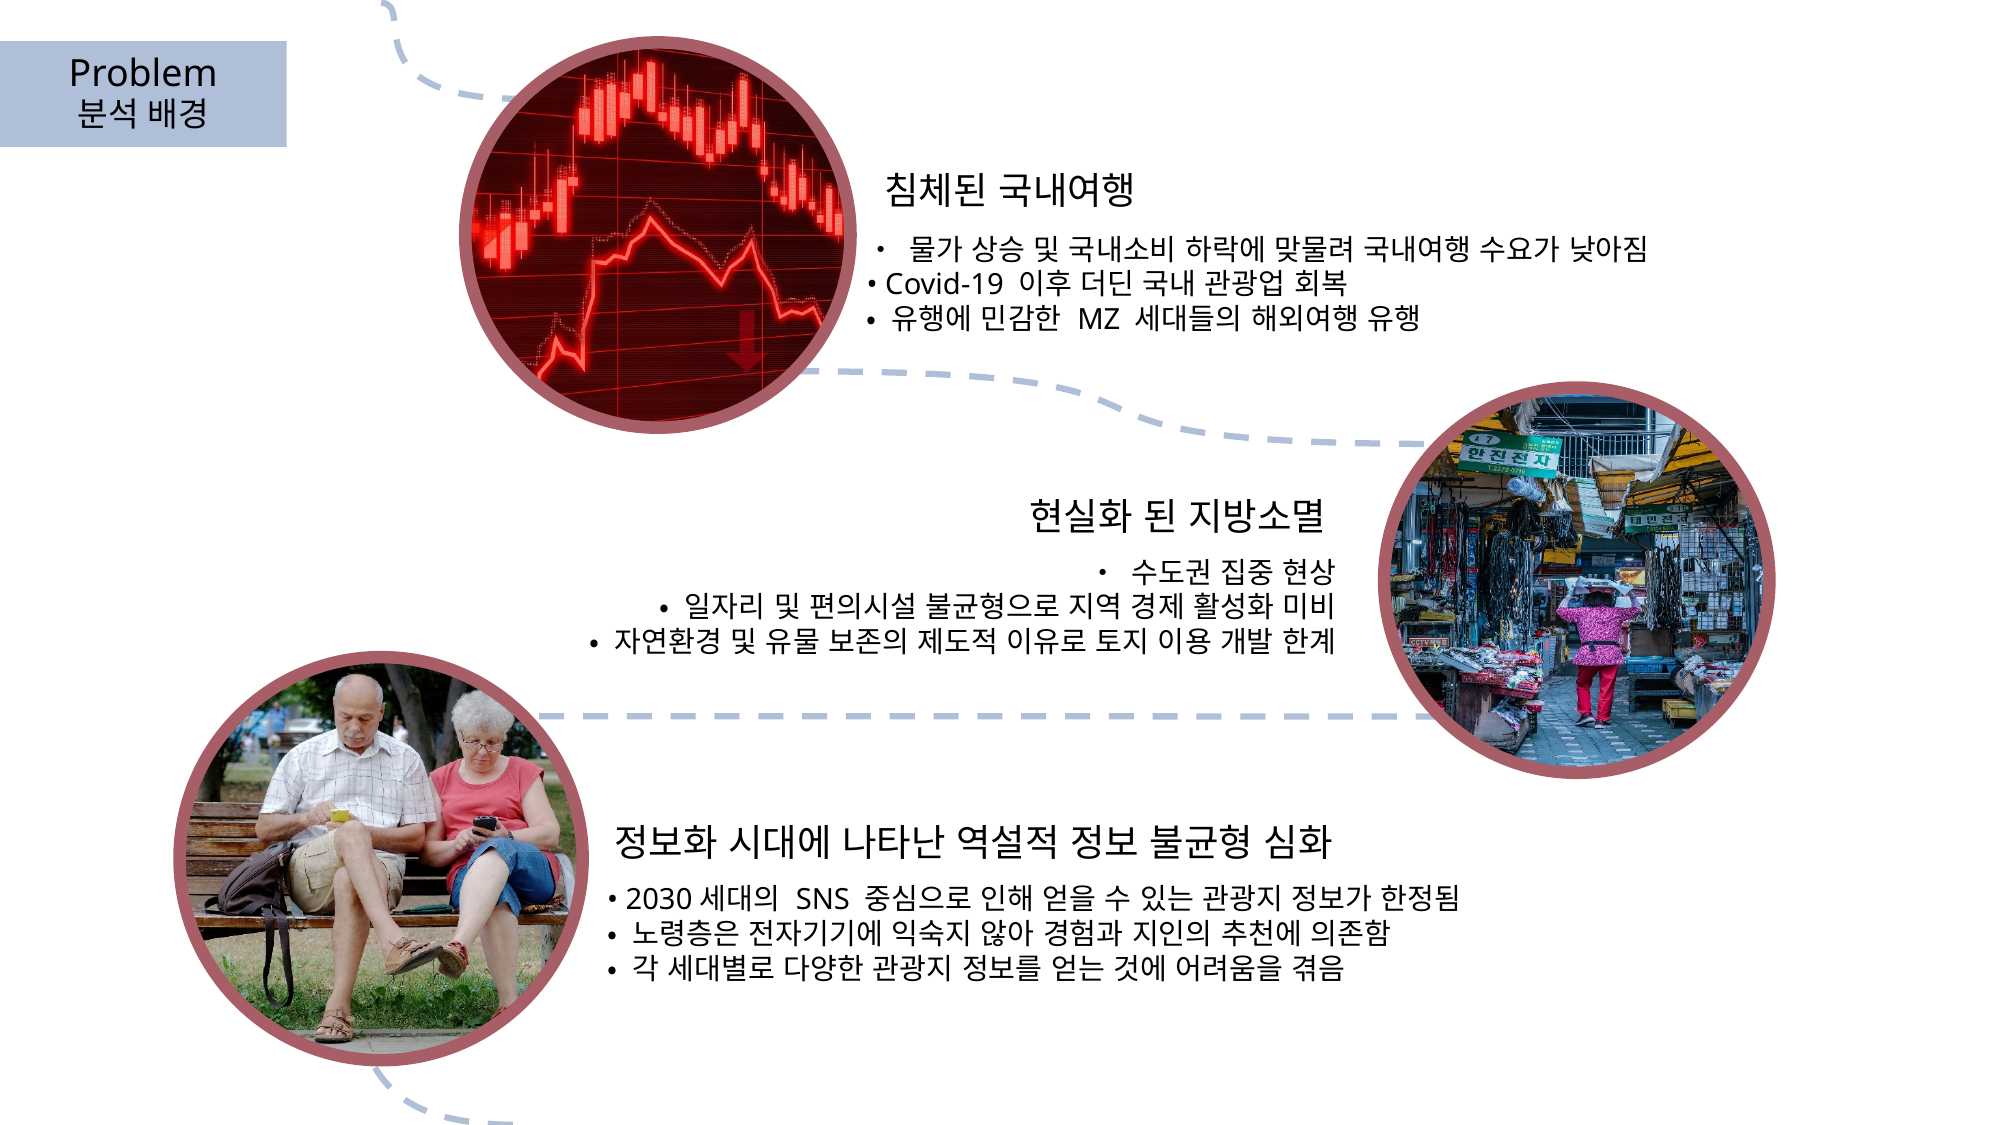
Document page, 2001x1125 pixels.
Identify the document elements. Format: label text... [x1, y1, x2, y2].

text_box 현실화 된 지방소멸 [1014, 485, 1081, 546]
text_box • 수도권 집중 현상 • 일자리 및 편의시설 불균형으로 지역 경제 활성화 미비 • 자연환경 및 유물 보존의 제도적 이유로 토지 이용 개발 한계 [1154, 546, 1352, 702]
text_box 정보화 시대에 나타난 역설적 정보 불균형 심화 [983, 812, 1348, 872]
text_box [1081, 84, 1154, 731]
text_box 분석 배경 [63, 86, 224, 141]
text_box [0, 40, 288, 148]
text_box • 물가 상승 및 국내소비 하락에 맞물려 국내여행 수요가 낮아짐 • Covid-19 이후 더딘 국내 관광업 회복 • 유행에 민감한 MZ 세대들의 해외여행 유행 [851, 223, 1081, 344]
text_box Problem [53, 41, 233, 101]
text_box • 수도권 집중 현상 • 일자리 및 편의시설 불균형으로 지역 경제 활성화 미비 • 자연환경 및 유물 보존의 제도적 이유로 토지 이용 개발 한계 [983, 546, 1081, 702]
picture [465, 42, 851, 428]
text_box 현실화 된 지방소멸 [1154, 485, 1352, 546]
text_box • 2030세대의 SNS 중심으로 인해 얻을 수 있는 관광지 정보가 한정됨 • 노령층은 전자기기에 익숙지 않아 경험과 지인의 추천에 의존함 • 각 세대별로 다양한 관광지 정보를 얻는 것에 어려움을 겪음 [983, 872, 1478, 1028]
text_box • 물가 상승 및 국내소비 하락에 맞물려 국내여행 수요가 낮아짐 • Covid-19 이후 더딘 국내 관광업 회복 • 유행에 민감한 MZ 세대들의 해외여행 유행 [1154, 223, 1666, 344]
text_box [381, 2, 522, 99]
text_box 정보화 시대에 나타난 역설적 정보 불균형 심화 [599, 812, 981, 872]
text_box 침체된 국내여행 [869, 159, 1081, 220]
text_box • 2030세대의 SNS 중심으로 인해 얻을 수 있는 관광지 정보가 한정됨 • 노령층은 전자기기에 익숙지 않아 경험과 지인의 추천에 의존함 • 각 세대별로 다양한 관광지 정보를 얻는 것에 어려움을 겪음 [592, 872, 981, 1028]
picture [179, 657, 583, 1061]
text_box • 수도권 집중 현상 • 일자리 및 편의시설 불균형으로 지역 경제 활성화 미비 • 자연환경 및 유물 보존의 제도적 이유로 토지 이용 개발 한계 [574, 546, 981, 702]
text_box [203, 1061, 522, 1125]
picture [1384, 387, 1770, 773]
